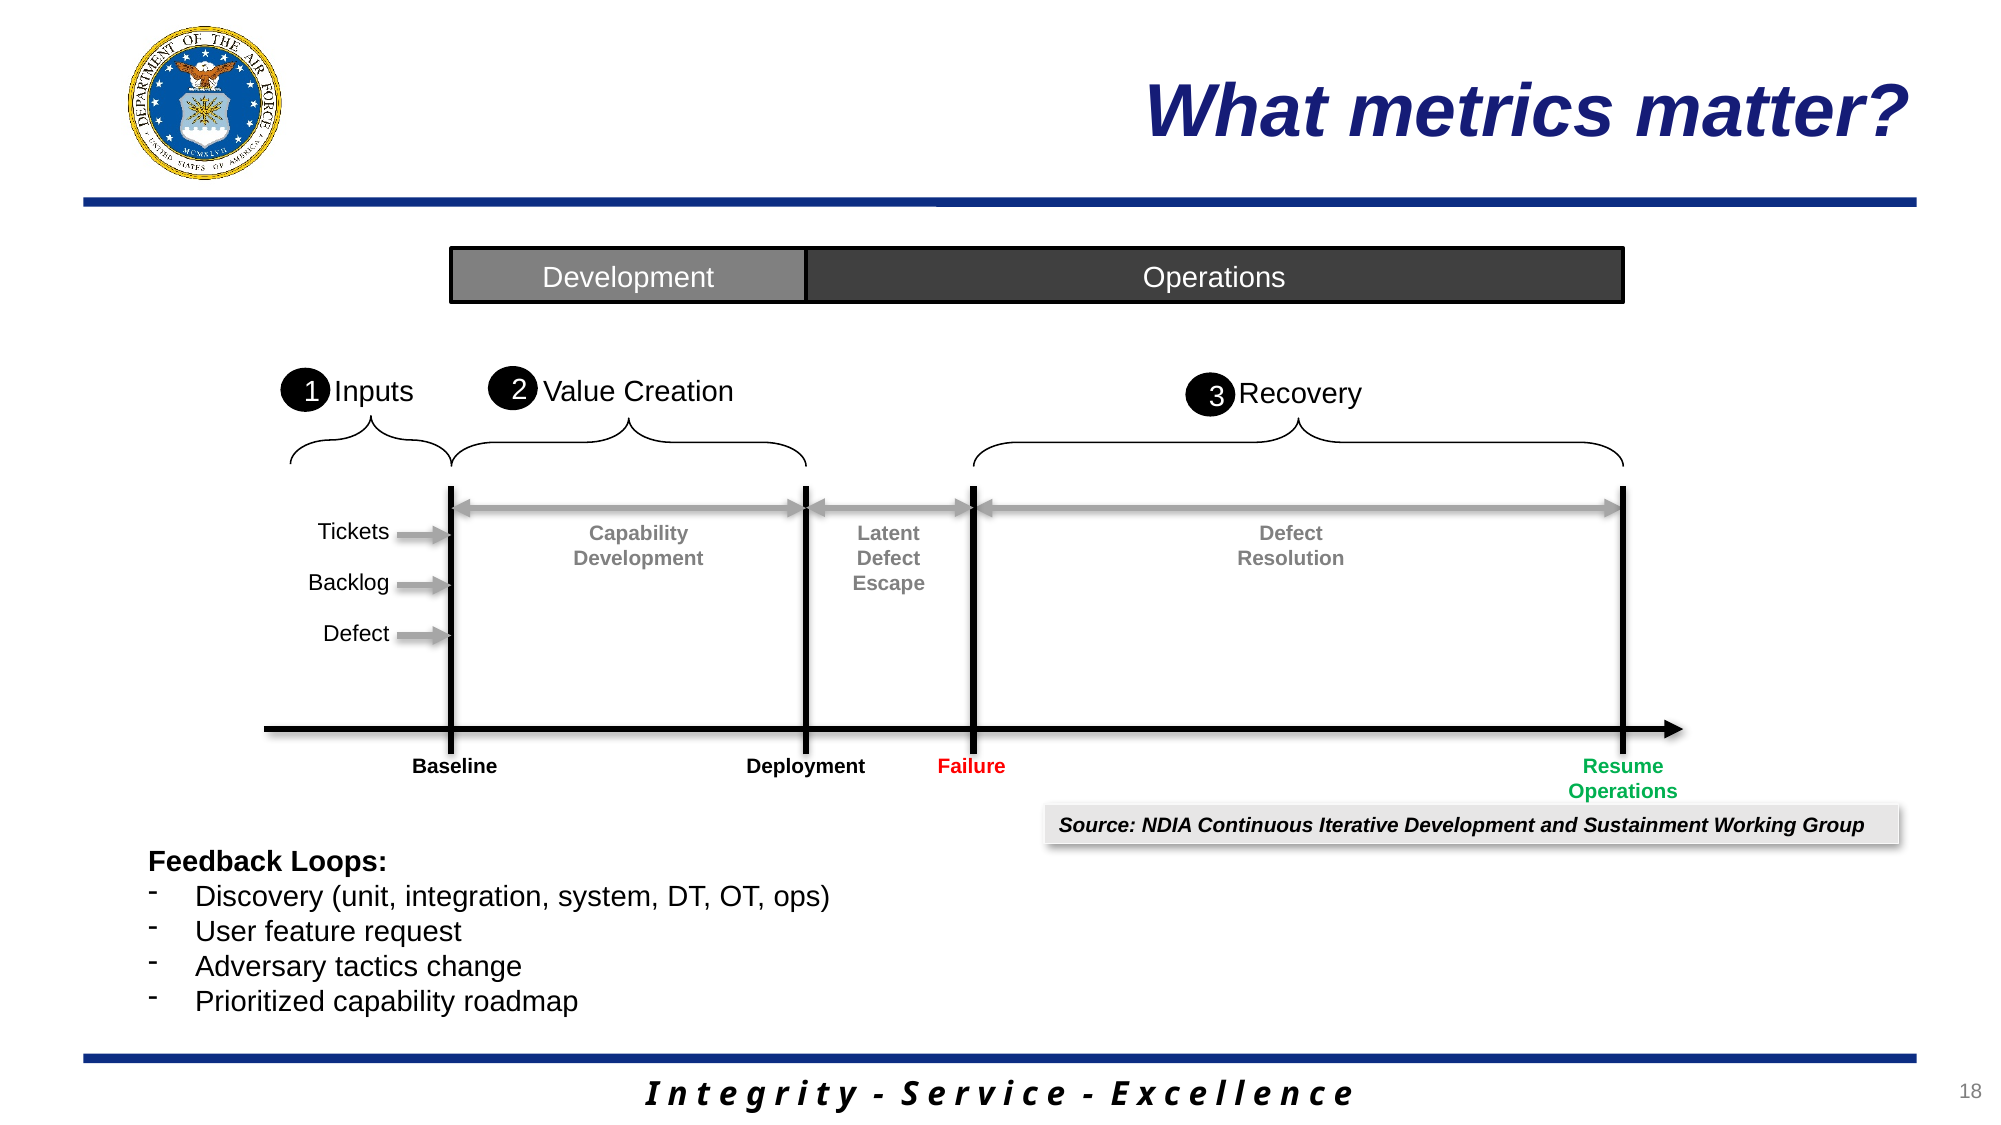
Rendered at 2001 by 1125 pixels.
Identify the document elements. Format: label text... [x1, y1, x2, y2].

text_box Latent Defect Escape [837, 519, 940, 603]
text_box Defect Resolution [1222, 517, 1360, 578]
slide_number 18 [1746, 1070, 1998, 1121]
text_box Operations [804, 246, 1625, 304]
text_box Defect [308, 611, 405, 654]
text_box Inputs [319, 365, 430, 415]
text_box Deployment [731, 745, 881, 786]
text_box Recovery [1223, 367, 1378, 417]
text_box Value Creation [528, 365, 750, 415]
text_box Capability Development [558, 519, 719, 578]
text_box 3 [1185, 372, 1236, 417]
text_box [450, 417, 807, 467]
text_box [289, 415, 453, 465]
text_box Development [449, 246, 804, 304]
title What metrics matter? [363, 12, 1927, 200]
text_box 2 [487, 366, 538, 411]
text_box Source: NDIA Continuous Iterative Development and Sustainment Working Group [1043, 803, 1899, 844]
text_box Feedback Loops: Discovery (unit, integration, system, DT, OT, ops) User feature request Adversary tactics change Prioritized capability roadmap [133, 834, 847, 1025]
text_box Tickets [302, 509, 405, 552]
text_box Failure [922, 745, 1021, 786]
text_box [972, 417, 1625, 467]
text_box 1 [280, 367, 331, 412]
text_box Backlog [293, 559, 405, 603]
text_box Resume Operations [1553, 745, 1693, 802]
picture [121, 14, 288, 190]
text_box Baseline [397, 745, 513, 786]
